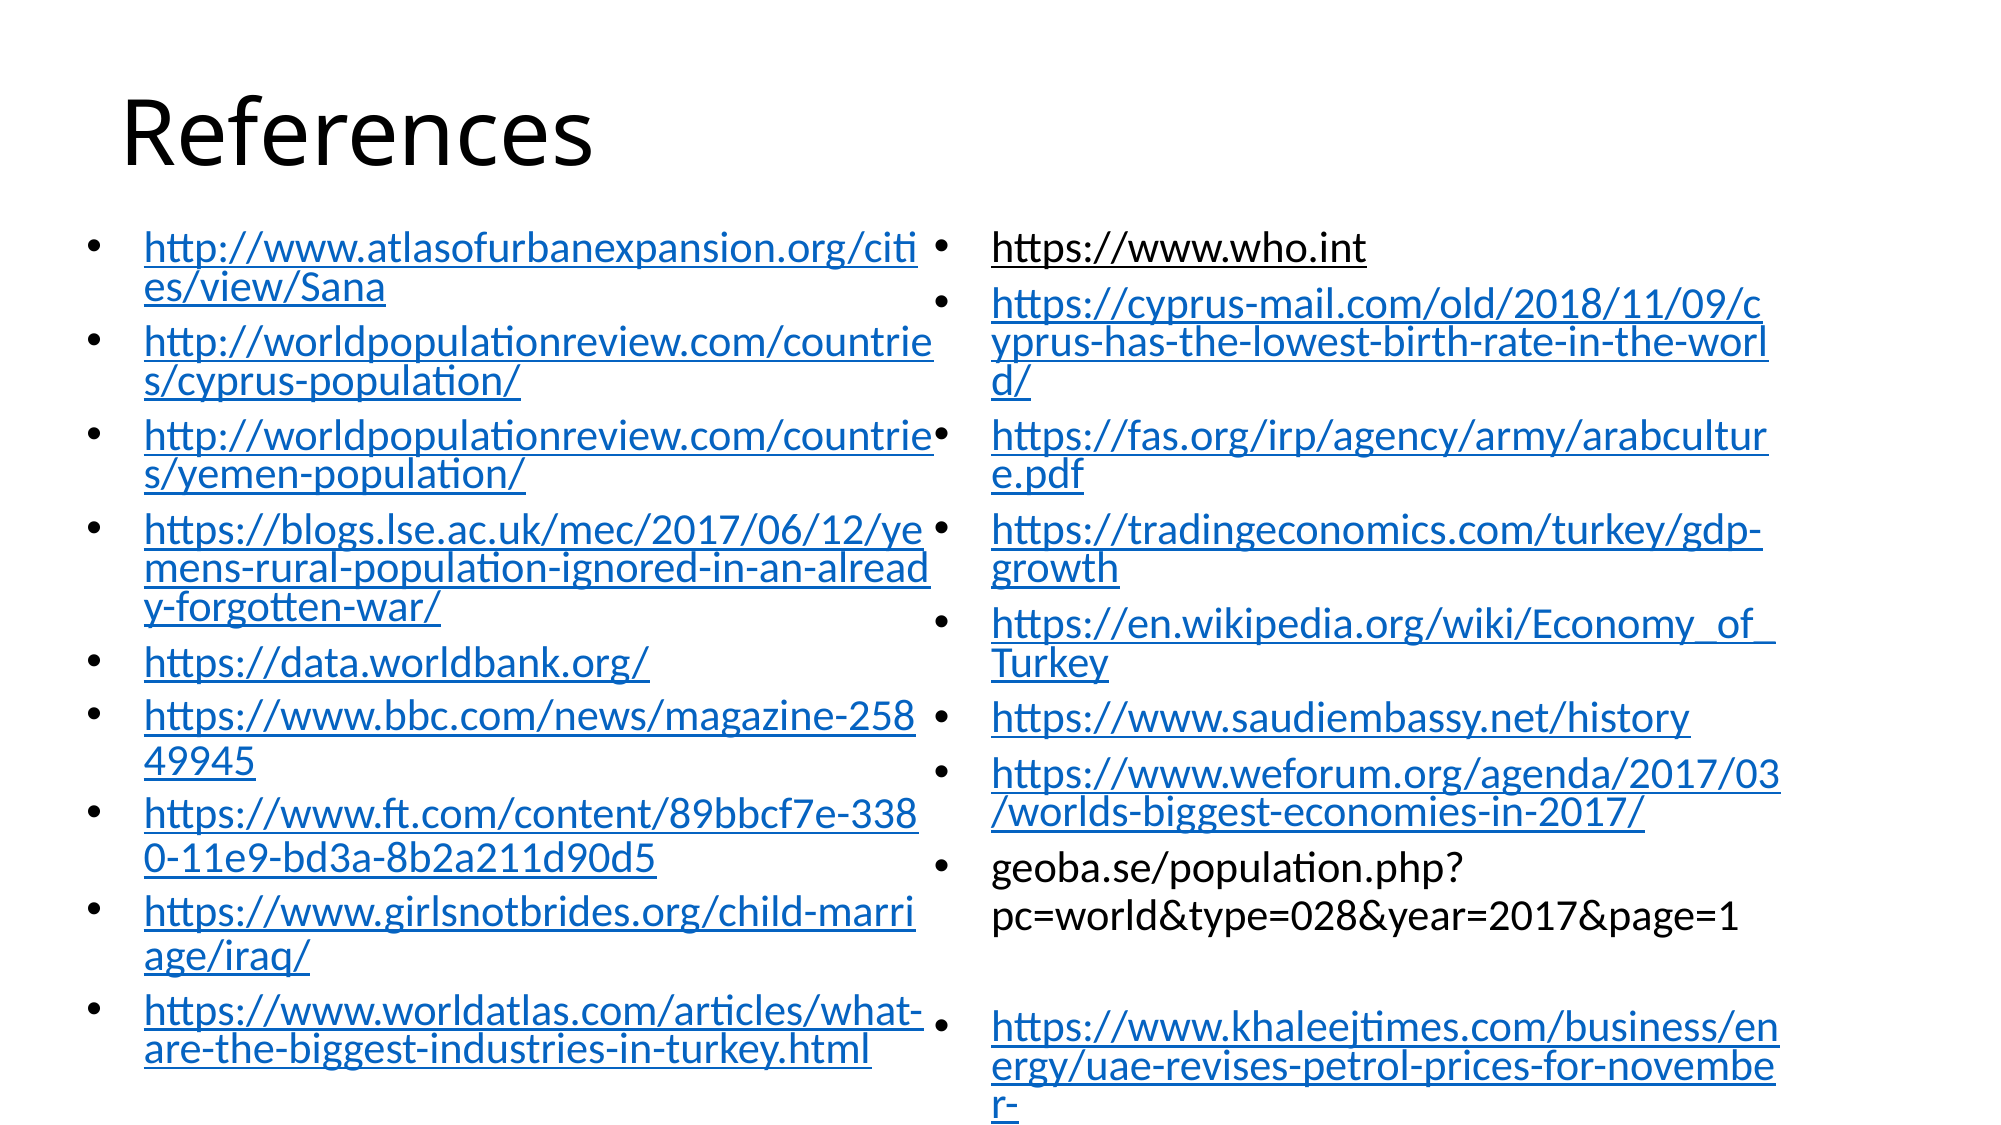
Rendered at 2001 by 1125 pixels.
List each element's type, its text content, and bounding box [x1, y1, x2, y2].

title References [104, 26, 1830, 245]
list http://www.atlasofurbanexpansion.org/cities/view/Sana http://worldpopulationreview.com/countries/cyprus-population/ http://worldpopulationreview.com/countries/yemen-population/ https://blogs.lse.ac.uk/mec/2017/06/12/yemens-rural-population-ignored-in-an-already-forgotten-war/ https://data.worldbank.org/ https://www.bbc.com/news/magazine-25849945 https://www.ft.com/content/89bbcf7e-3380-11e9-bd3a-8b2a211d90d5 https://www.girlsnotbrides.org/child-marriage/iraq/ https://www.worldatlas.com/articles/what-are-the-biggest-industries-in-turkey.html https://www.who.int https://cyprus-mail.com/old/2018/11/09/cyprus-has-the-lowest-birth-rate-in-the-world/ https://fas.org/irp/agency/army/arabculture.pdf https://tradingeconomics.com/turkey/gdp-growth https://en.wikipedia.org/wiki/Economy_of_Turkey https://www.saudiembassy.net/history https://www.weforum.org/agenda/2017/03/worlds-biggest-economies-in-2017/ geoba.se/population.php?pc=world&type=028&year=2017&page=1 https://www.khaleejtimes.com/business/energy/uae-revises-petrol-prices-for-november- https://deloitte.wsj.com/cio/2017/02/09/2017-oil-and-gas-industry-outlook/ https://www.unicef.org/press-releases/malnutrition-amongst-children-yemen-all-time-high-warns-unicef http://www.emro.who.int/asd/country-activities/ https://www.bbc.com/news/world-middle-east-46469168 https://www.aljazeera.com/indepth/features/forgotten-living-hiv-war-ravaged-yemen-190112193247959.html [71, 216, 1797, 1082]
